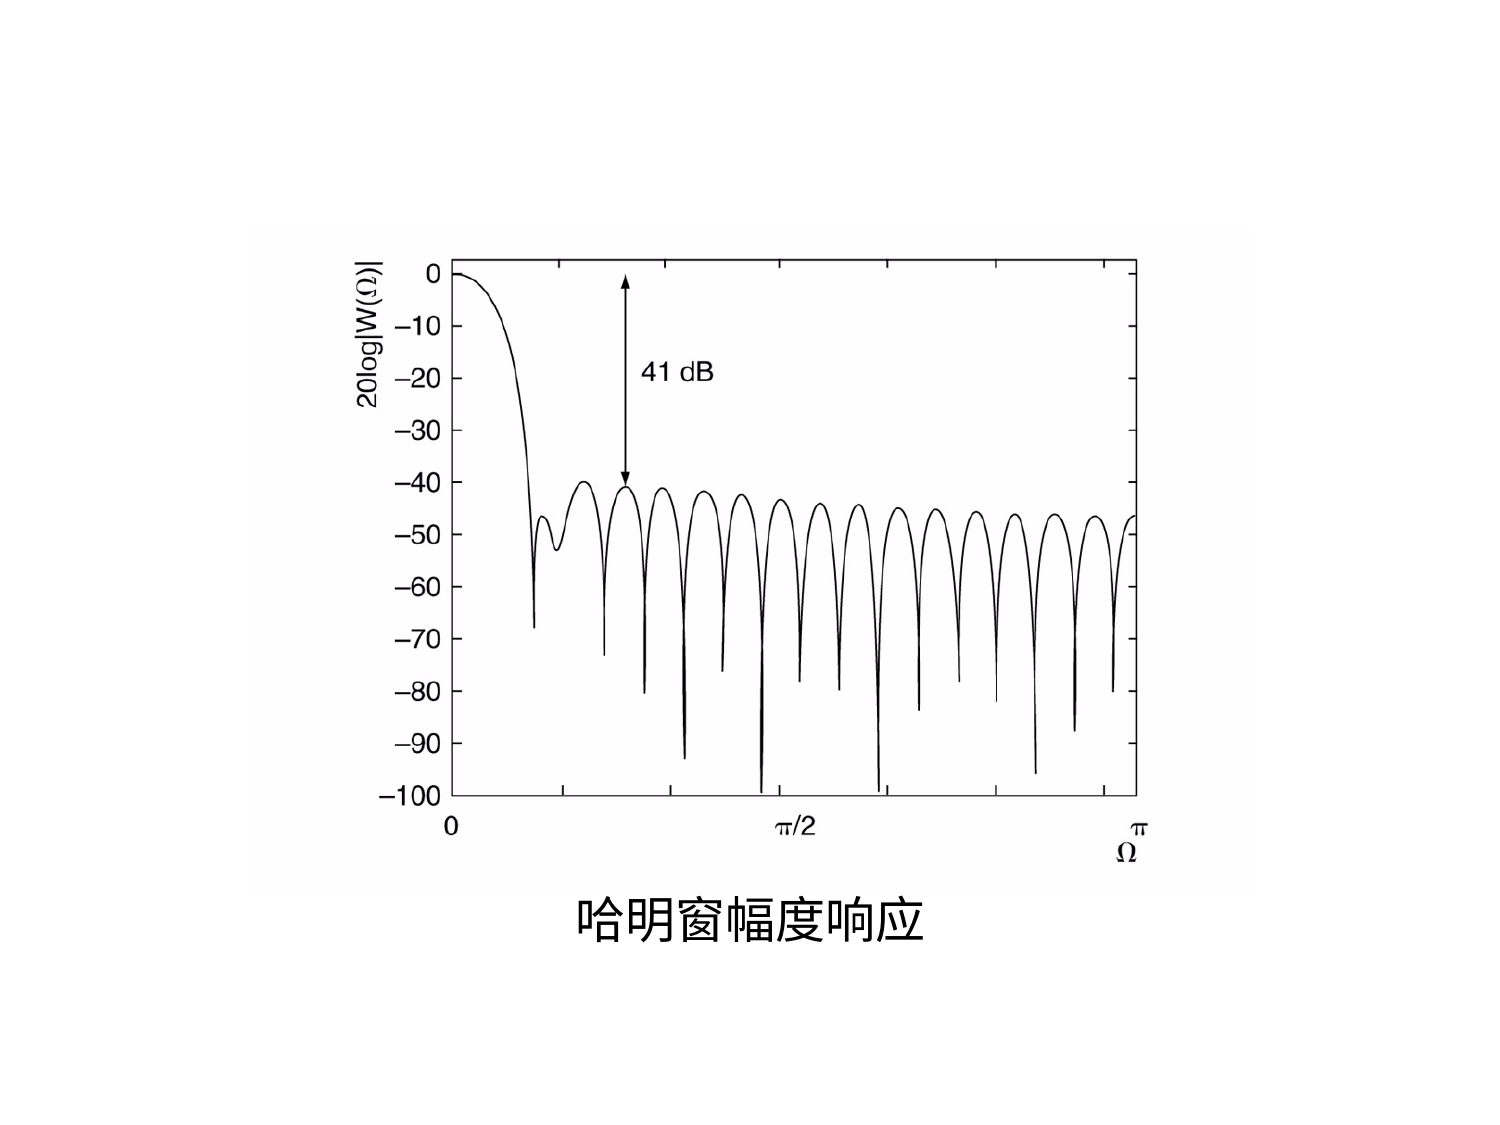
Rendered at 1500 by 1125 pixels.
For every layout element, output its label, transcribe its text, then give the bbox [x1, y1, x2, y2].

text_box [249, 229, 1250, 896]
text_box 哈明窗幅度响应 [560, 896, 1187, 957]
